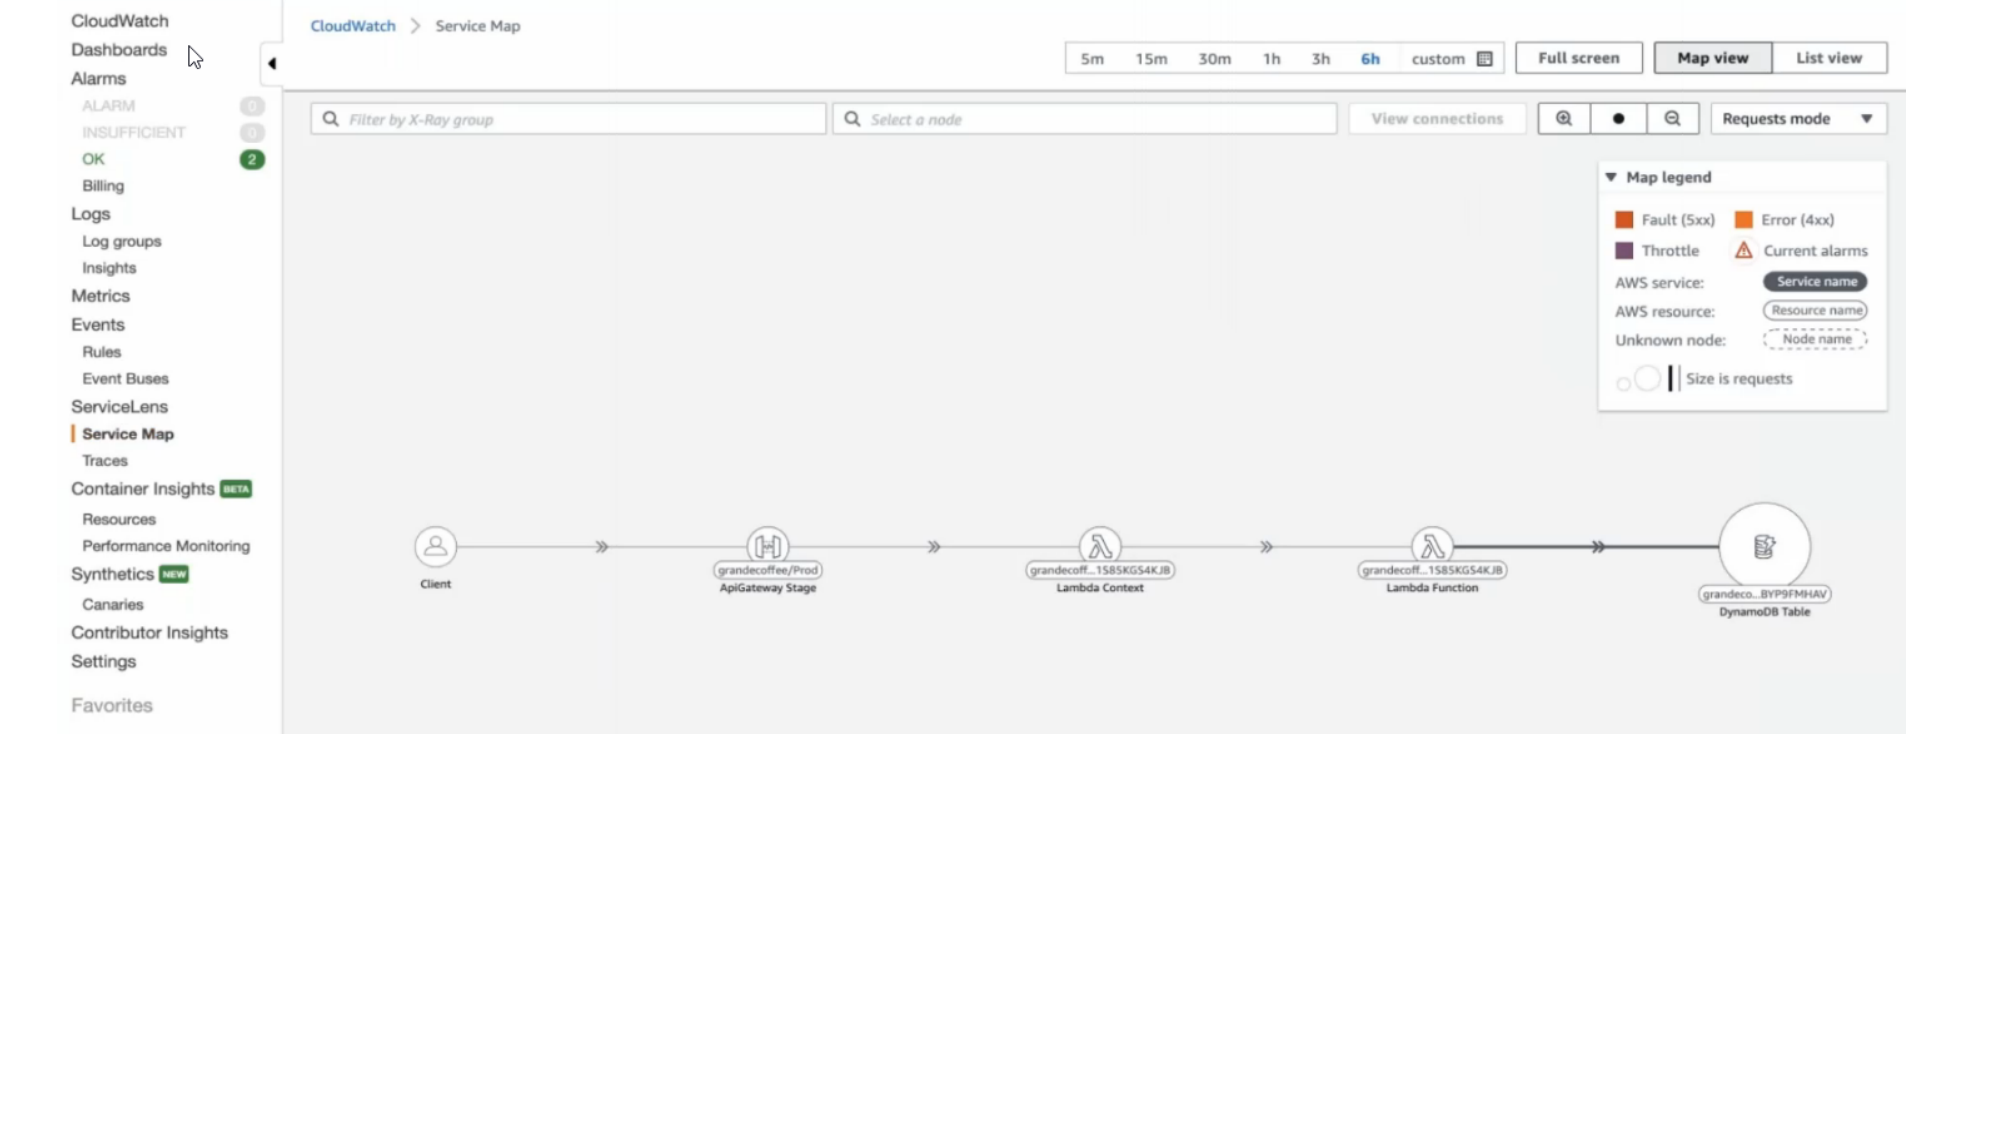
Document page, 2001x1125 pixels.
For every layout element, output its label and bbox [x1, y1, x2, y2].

picture [57, 0, 1906, 734]
